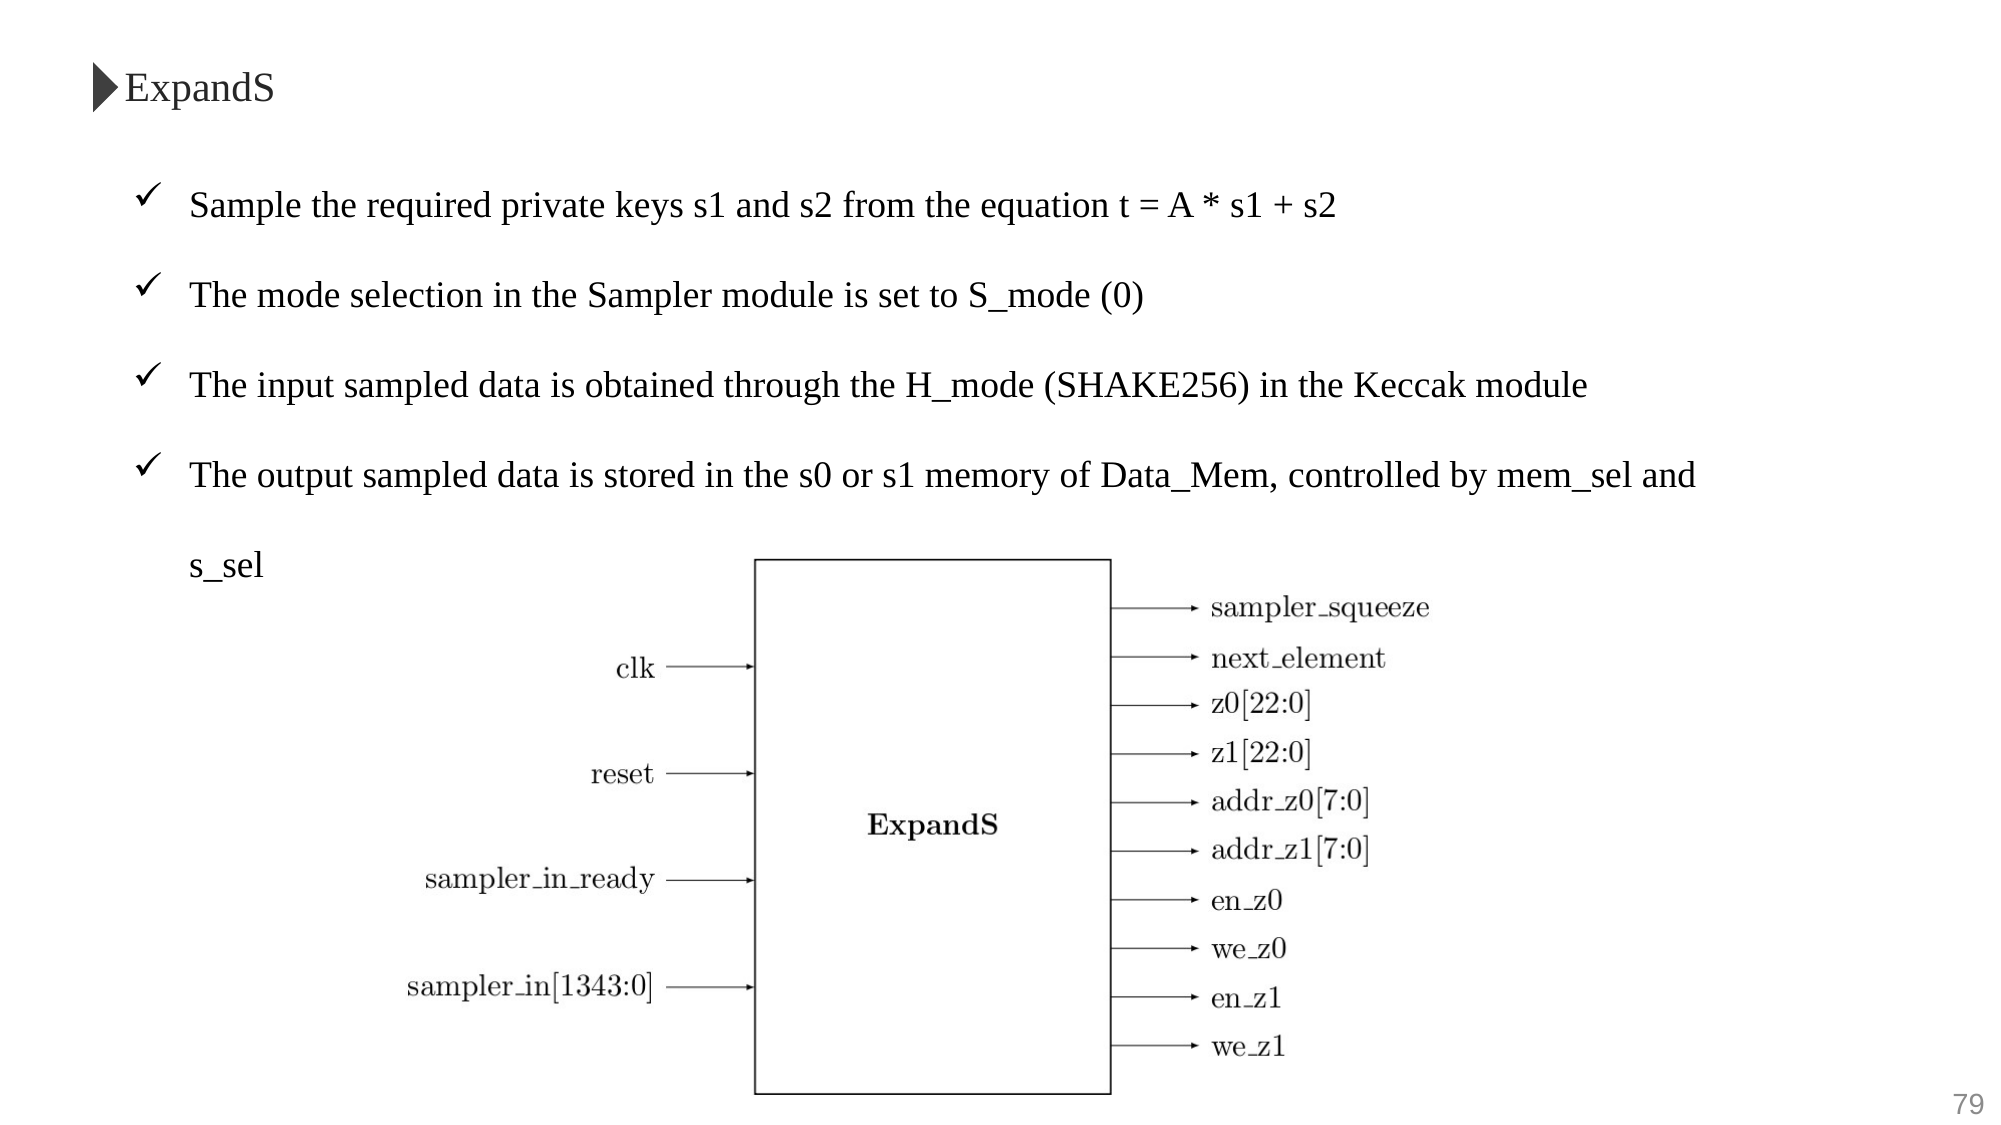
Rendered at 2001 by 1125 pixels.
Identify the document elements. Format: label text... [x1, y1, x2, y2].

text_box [93, 52, 292, 118]
picture [389, 550, 1453, 1106]
slide_number 79 [1550, 1072, 2000, 1125]
text_box Sample the required private keys s1 and s2 from the equation t = A * s1 + s2 The mode selection in the Sampler module is set to S_mode (0) The input sampled data is obtained through the H_mode (SHAKE256) in the Keccak module The output sampled data is stored in the s0 or s1 memory of Data_Mem, controlled by mem_sel and s_sel [118, 127, 1724, 593]
